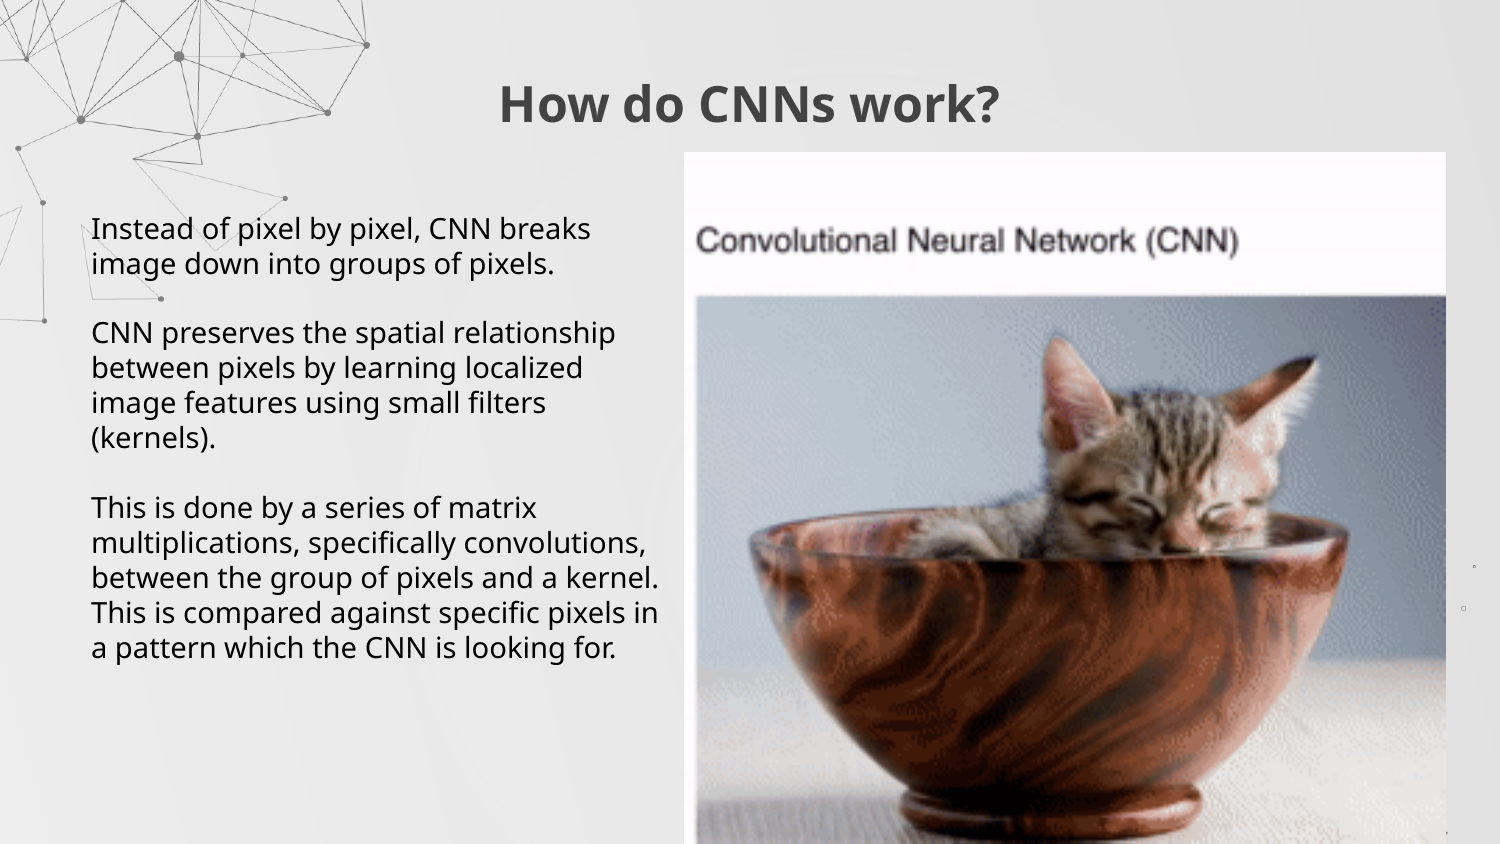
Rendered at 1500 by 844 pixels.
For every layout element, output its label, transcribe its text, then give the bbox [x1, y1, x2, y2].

title How do CNNs work? [322, 57, 1178, 194]
text_box Instead of pixel by pixel, CNN breaks image down into groups of pixels. CNN preserves the spatial relationship between pixels by learning localized image features using small filters (kernels). This is done by a series of matrix multiplications, specifically convolutions, between the group of pixels and a kernel. This is compared against specific pixels in a pattern which the CNN is looking for. [76, 194, 679, 680]
picture [0, 0, 1500, 844]
